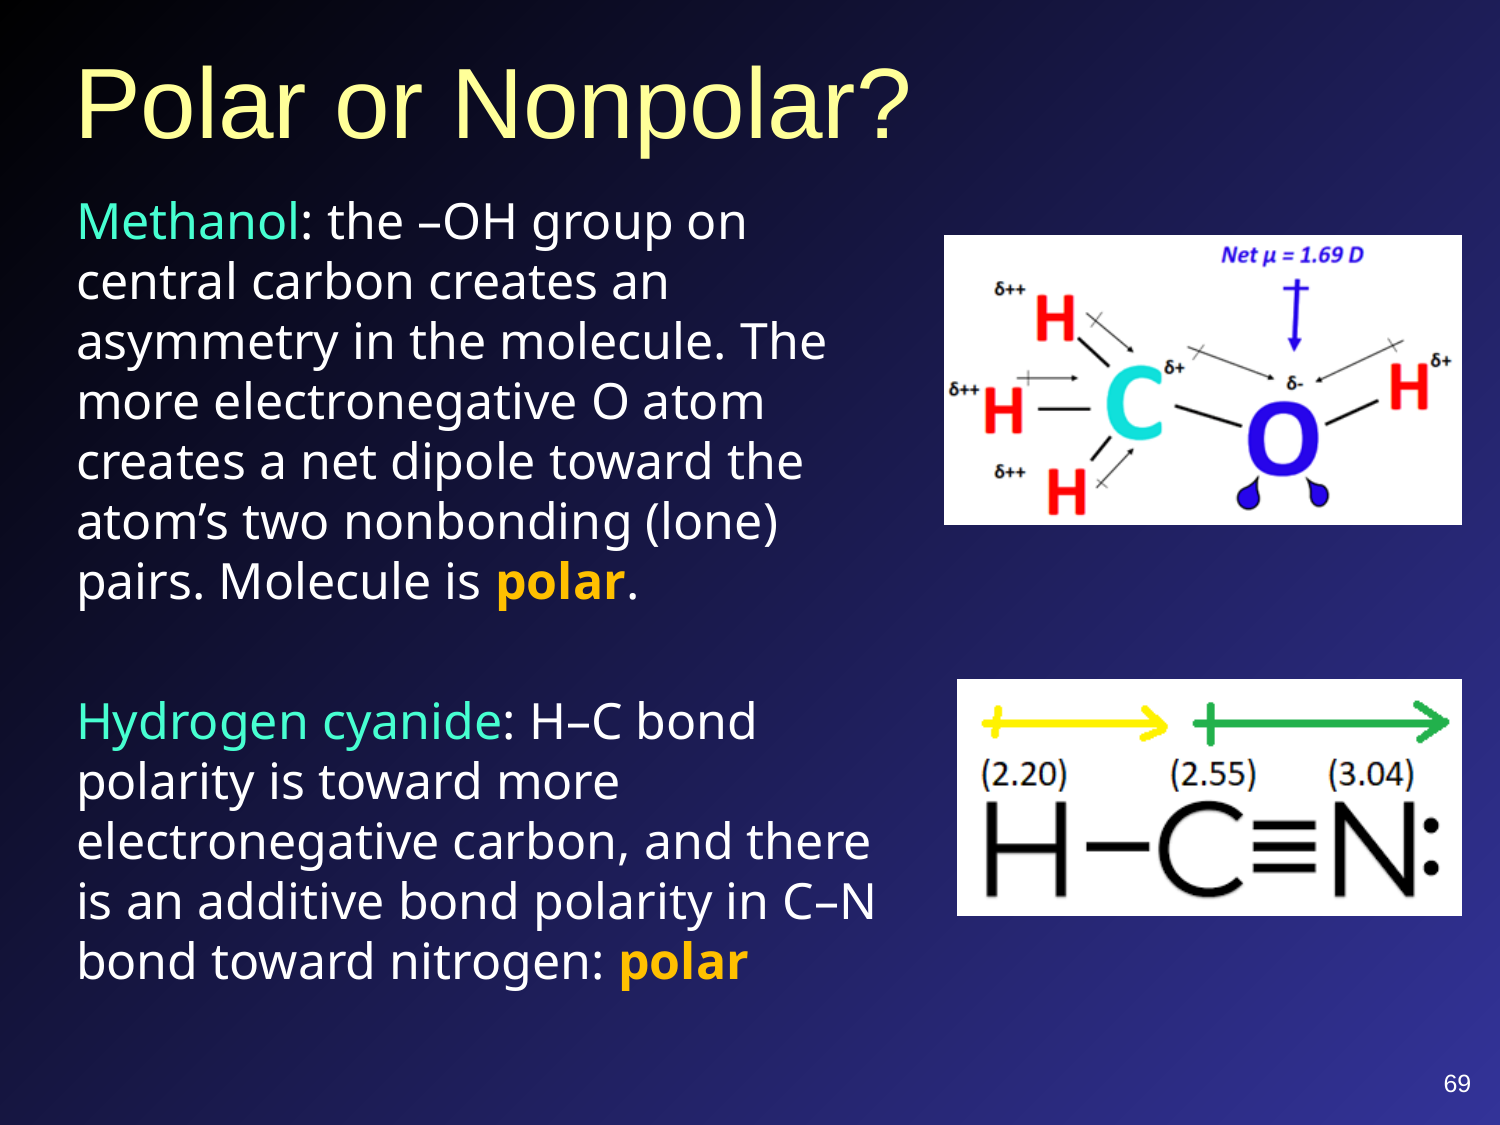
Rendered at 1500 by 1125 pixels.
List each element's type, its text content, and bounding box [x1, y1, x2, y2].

picture [943, 235, 1462, 526]
picture [956, 678, 1462, 916]
slide_number 69 [1148, 1052, 1487, 1112]
title Polar or Nonpolar? [58, 30, 1441, 168]
list Methanol: the –OH group on central carbon creates an asymmetry in the molecule. The more electronegative O atom creates a net dipole toward the atom’s two nonbonding (lone) pairs. Molecule is polar. Hydrogen cyanide: H–C bond polarity is toward more electronegative carbon, and there is an additive bond polarity in C–N bond toward nitrogen: polar [60, 182, 935, 1075]
